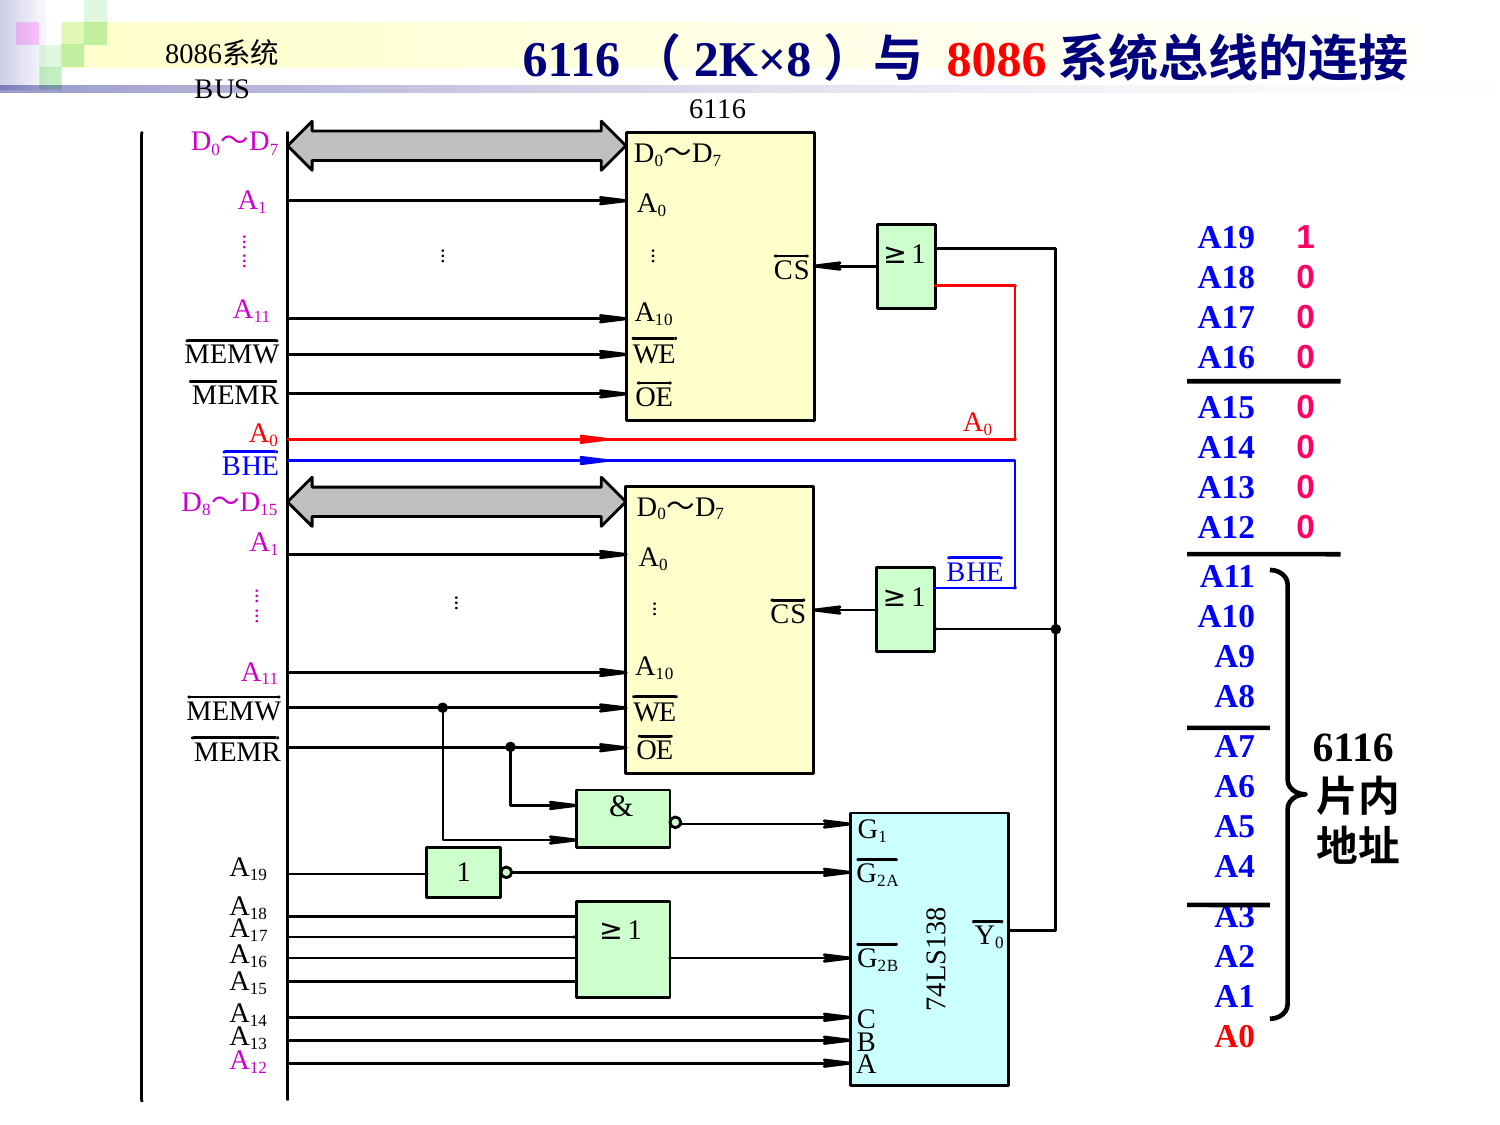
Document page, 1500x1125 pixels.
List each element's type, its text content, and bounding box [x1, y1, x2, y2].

text_box [1269, 569, 1293, 1019]
text_box 1 0 0 0 0 0 0 0 [1281, 382, 1341, 553]
text_box A19 A18 A17 A16 A15 A14 A13 A12 A11 A10 A9 A8 A7 A6 A5 A4 A3 A2 A1 A0 [1238, 207, 1270, 381]
text_box A19 A18 A17 A16 A15 A14 A13 A12 A11 A10 A9 A8 A7 A6 A5 A4 A3 A2 A1 A0 [1238, 905, 1270, 1062]
text_box 1 0 0 0 0 0 0 0 [1281, 208, 1341, 381]
text_box A19 A18 A17 A16 A15 A14 A13 A12 A11 A10 A9 A8 A7 A6 A5 A4 A3 A2 A1 A0 [1238, 728, 1269, 904]
text_box A19 A18 A17 A16 A15 A14 A13 A12 A11 A10 A9 A8 A7 A6 A5 A4 A3 A2 A1 A0 [1238, 382, 1270, 554]
text_box 6116（2K×8）与 8086系统总线的连接 [1238, 18, 1424, 94]
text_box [135, 6, 1235, 1102]
text_box A19 A18 A17 A16 A15 A14 A13 A12 A11 A10 A9 A8 A7 A6 A5 A4 A3 A2 A1 A0 [1238, 555, 1270, 727]
text_box 6116片内地址 [1293, 711, 1424, 877]
